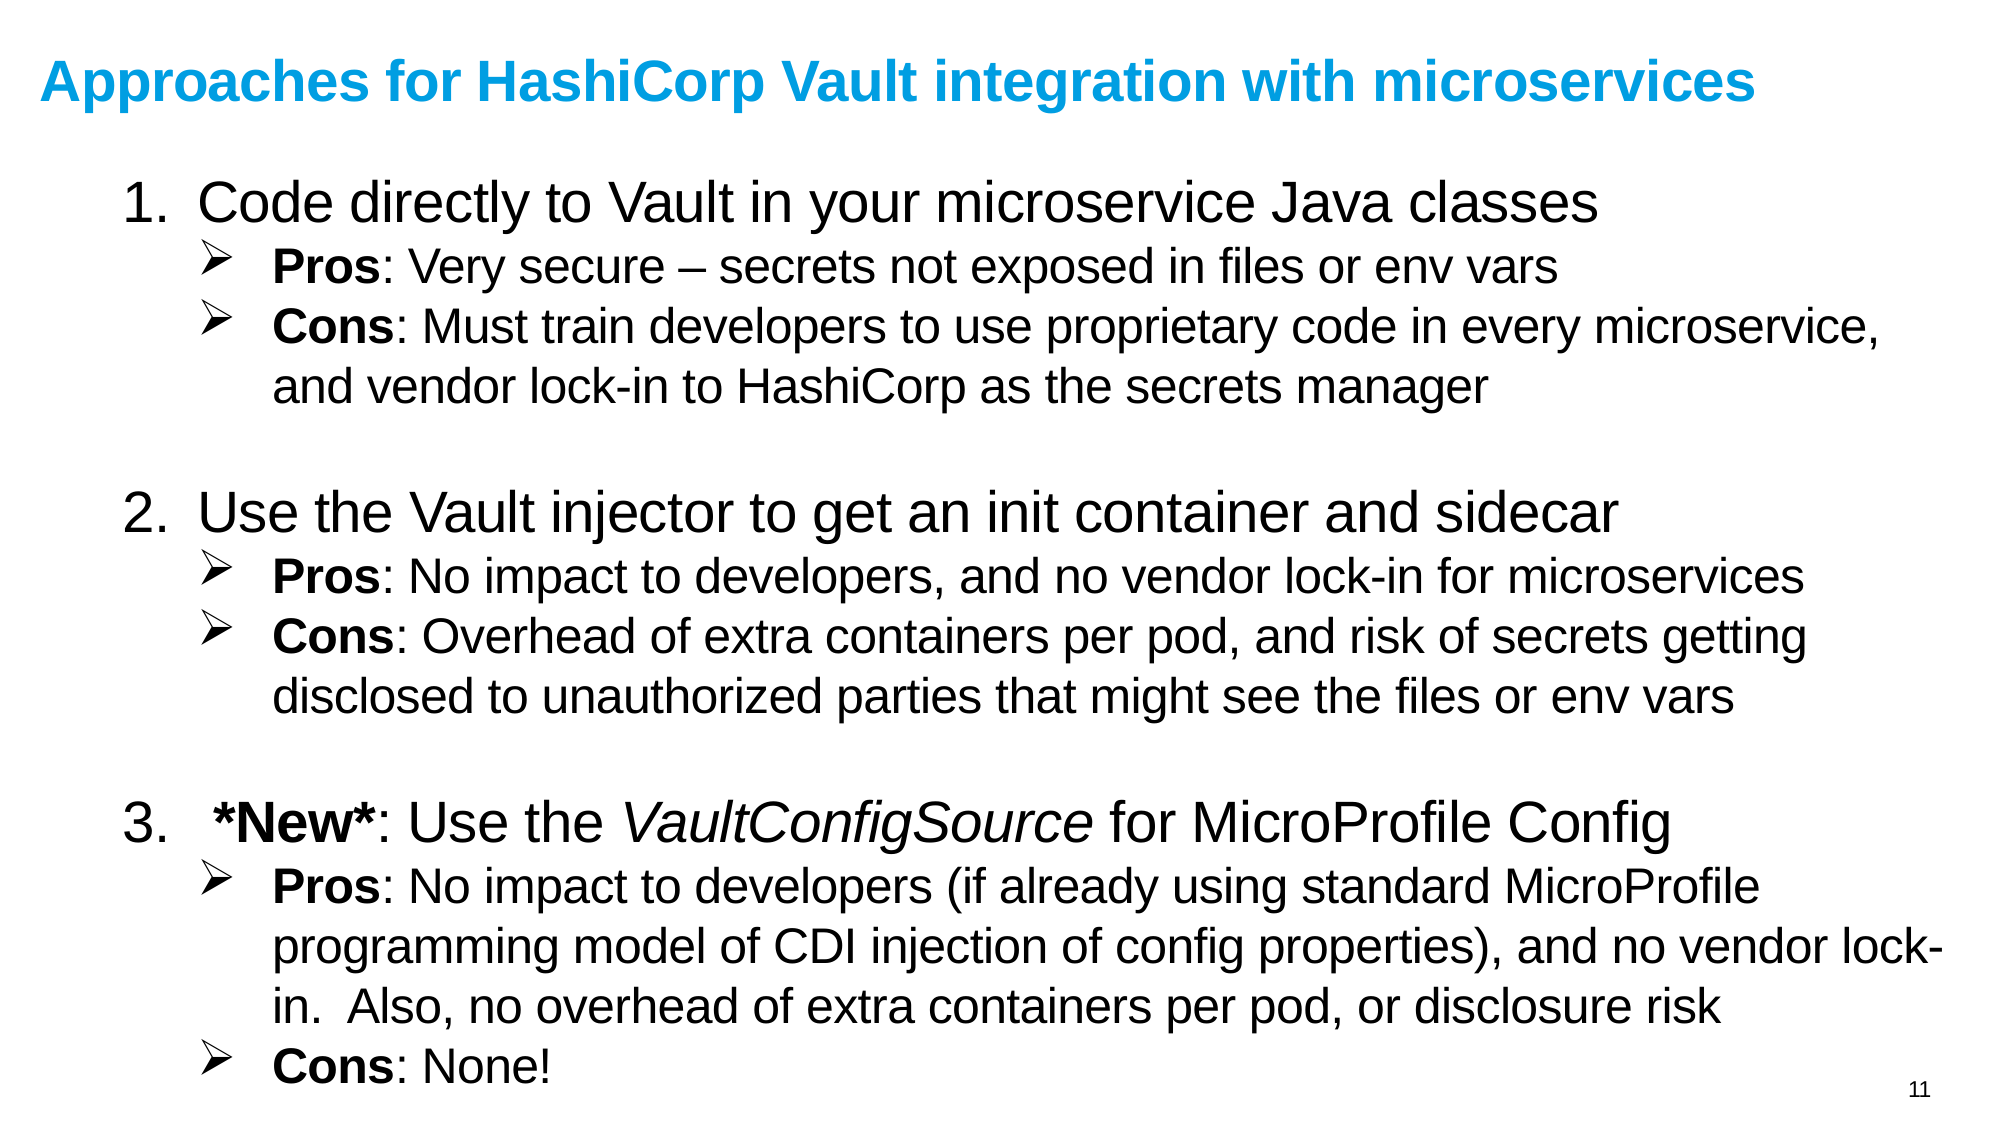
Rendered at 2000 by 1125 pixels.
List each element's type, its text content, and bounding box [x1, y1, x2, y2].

text_box Code directly to Vault in your microservice Java classes Pros: Very secure – secrets not exposed in files or env vars Cons: Must train developers to use proprietary code in every microservice, and vendor lock-in to HashiCorp as the secrets manager Use the Vault injector to get an init container and sidecar Pros: No impact to developers, and no vendor lock-in for microservices Cons: Overhead of extra containers per pod, and risk of secrets getting disclosed to unauthorized parties that might see the files or env vars *New*: Use the VaultConfigSource for MicroProfile Config Pros: No impact to developers (if already using standard MicroProfile programming model of CDI injection of config properties), and no vendor lock-in. Also, no overhead of extra containers per pod, or disclosure risk Cons: None! [122, 163, 1944, 1094]
title Approaches for HashiCorp Vault integration with microservices [39, 43, 1960, 115]
